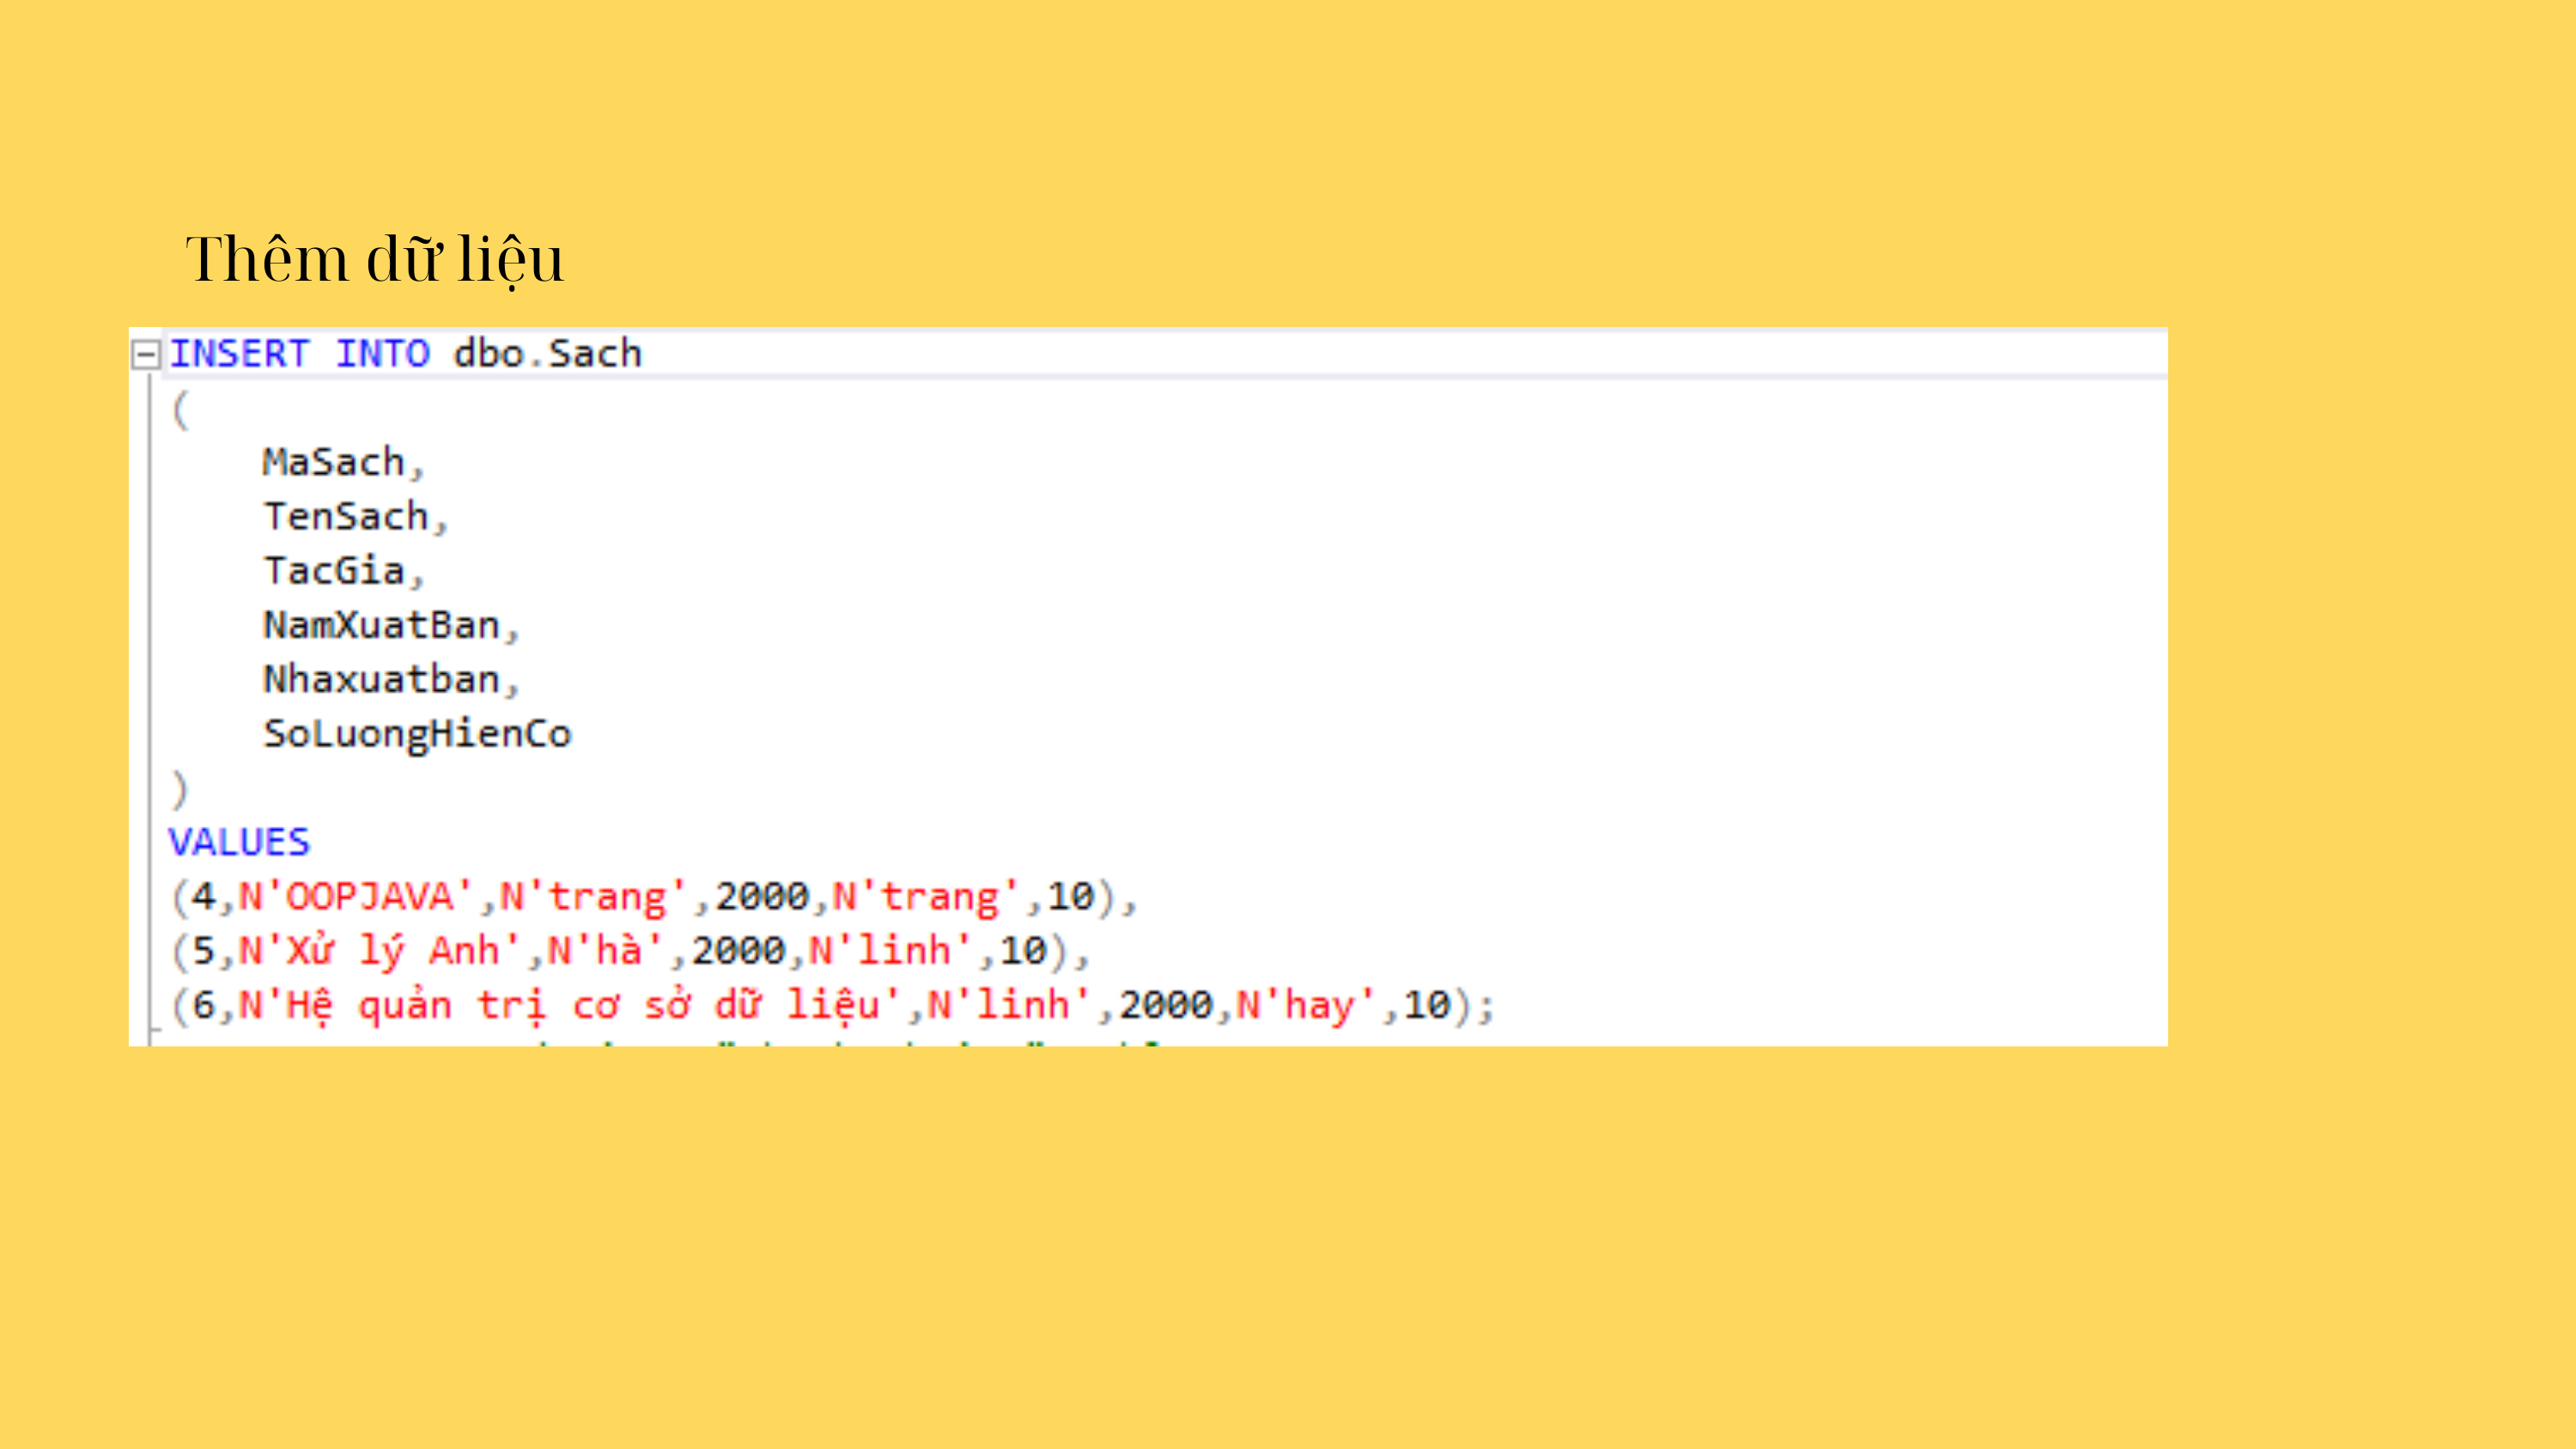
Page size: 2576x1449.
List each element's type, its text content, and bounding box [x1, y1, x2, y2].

picture [128, 326, 2168, 1046]
text_box Thêm dữ liệu [185, 208, 581, 294]
